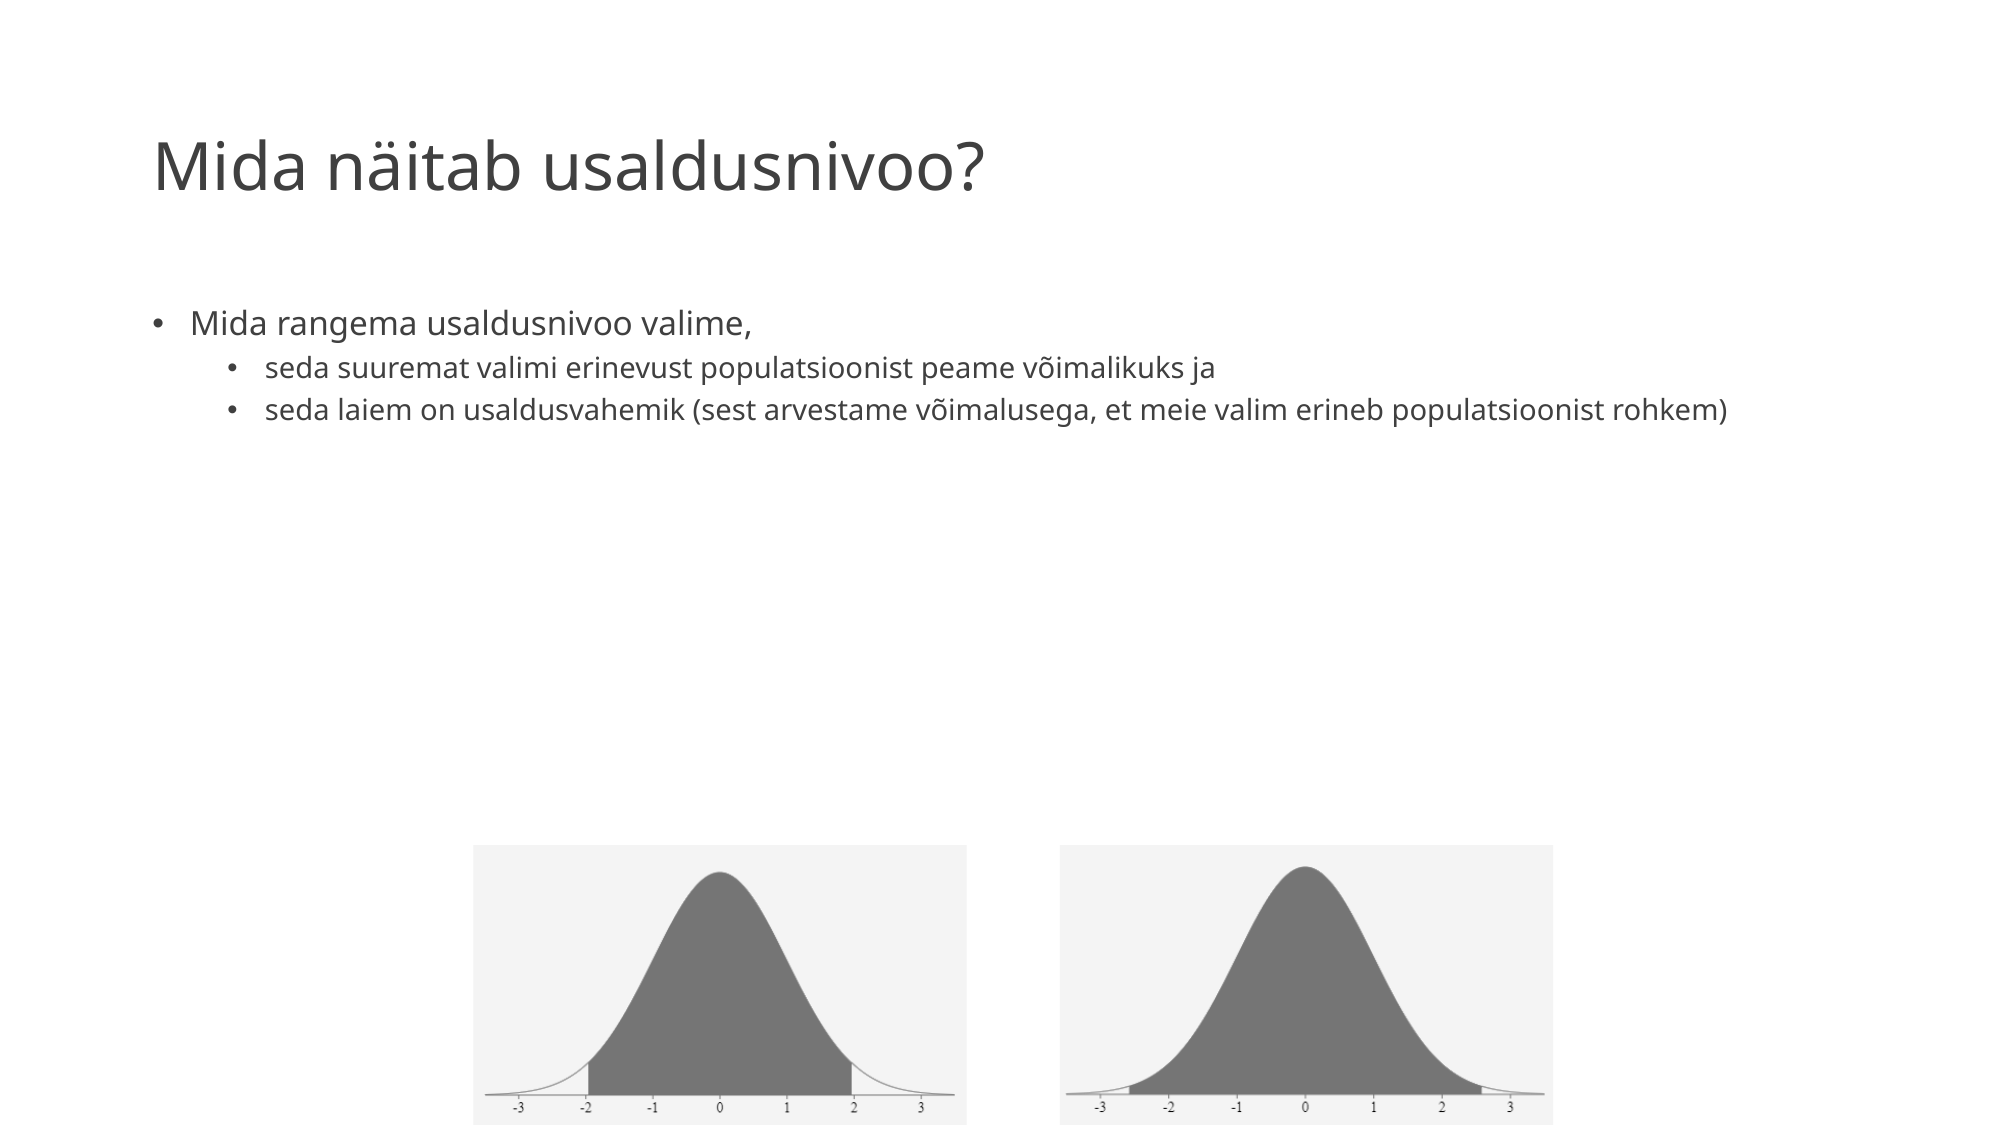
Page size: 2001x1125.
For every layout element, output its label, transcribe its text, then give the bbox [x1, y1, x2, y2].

title Mida näitab usaldusnivoo? [137, 59, 1863, 278]
picture [1059, 845, 1554, 1125]
list Mida rangema usaldusnivoo valime, seda suuremat valimi erinevust populatsioonist peame võimalikuks ja seda laiem on usaldusvahemik (sest arvestame võimalusega, et meie valim erineb populatsioonist rohkem) [137, 299, 1863, 1093]
picture [473, 845, 967, 1125]
